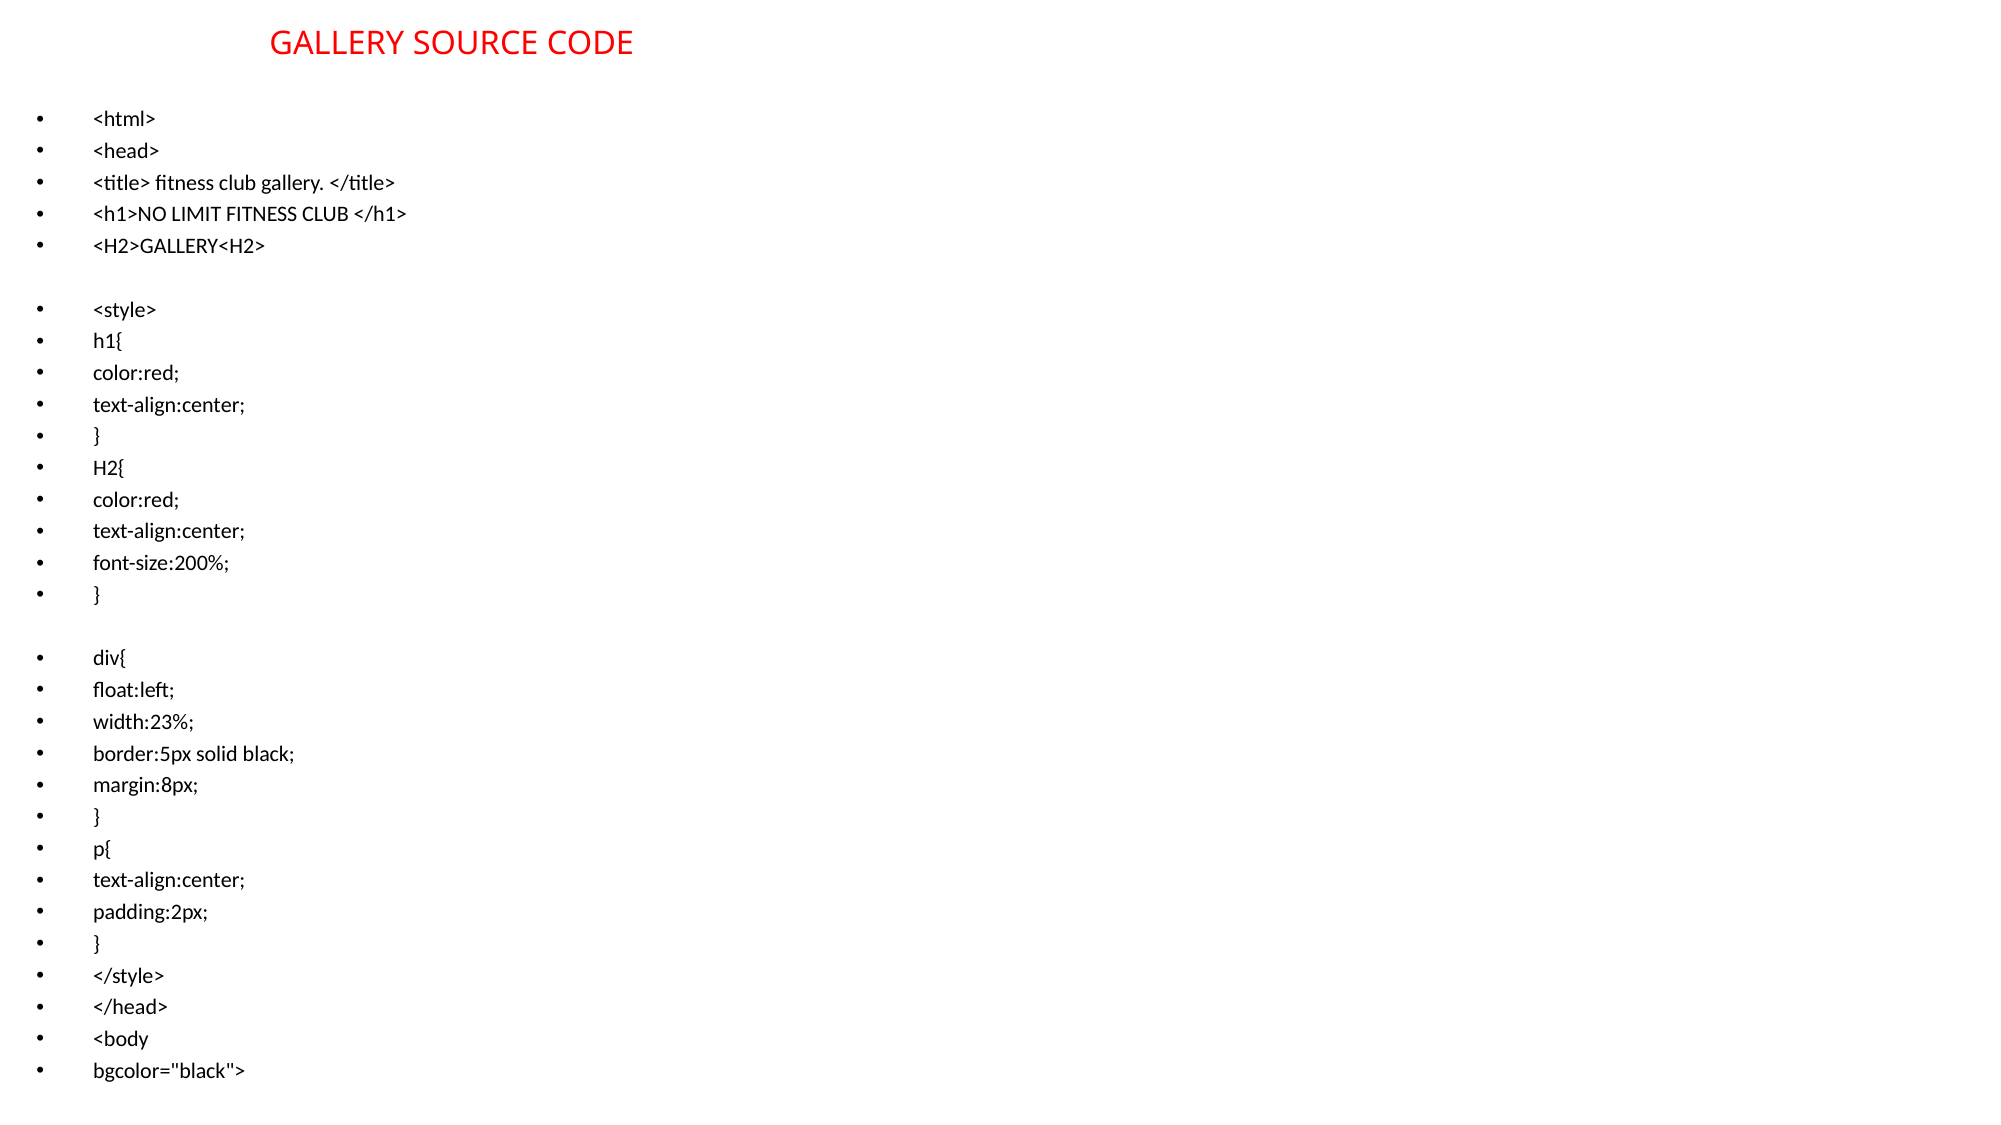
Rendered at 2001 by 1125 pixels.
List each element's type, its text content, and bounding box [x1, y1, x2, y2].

list <html> <head> <title> fitness club gallery. </title> <h1>NO LIMIT FITNESS CLUB </h1> <H2>GALLERY<H2> <style> h1{ color:red; text-align:center; } H2{ color:red; text-align:center; font-size:200%; } div{ float:left; width:23%; border:5px solid black; margin:8px; } p{ text-align:center; padding:2px; } </style> </head> <body bgcolor="black"> [21, 100, 1973, 1107]
title GALLERY SOURCE CODE [137, 18, 1863, 69]
